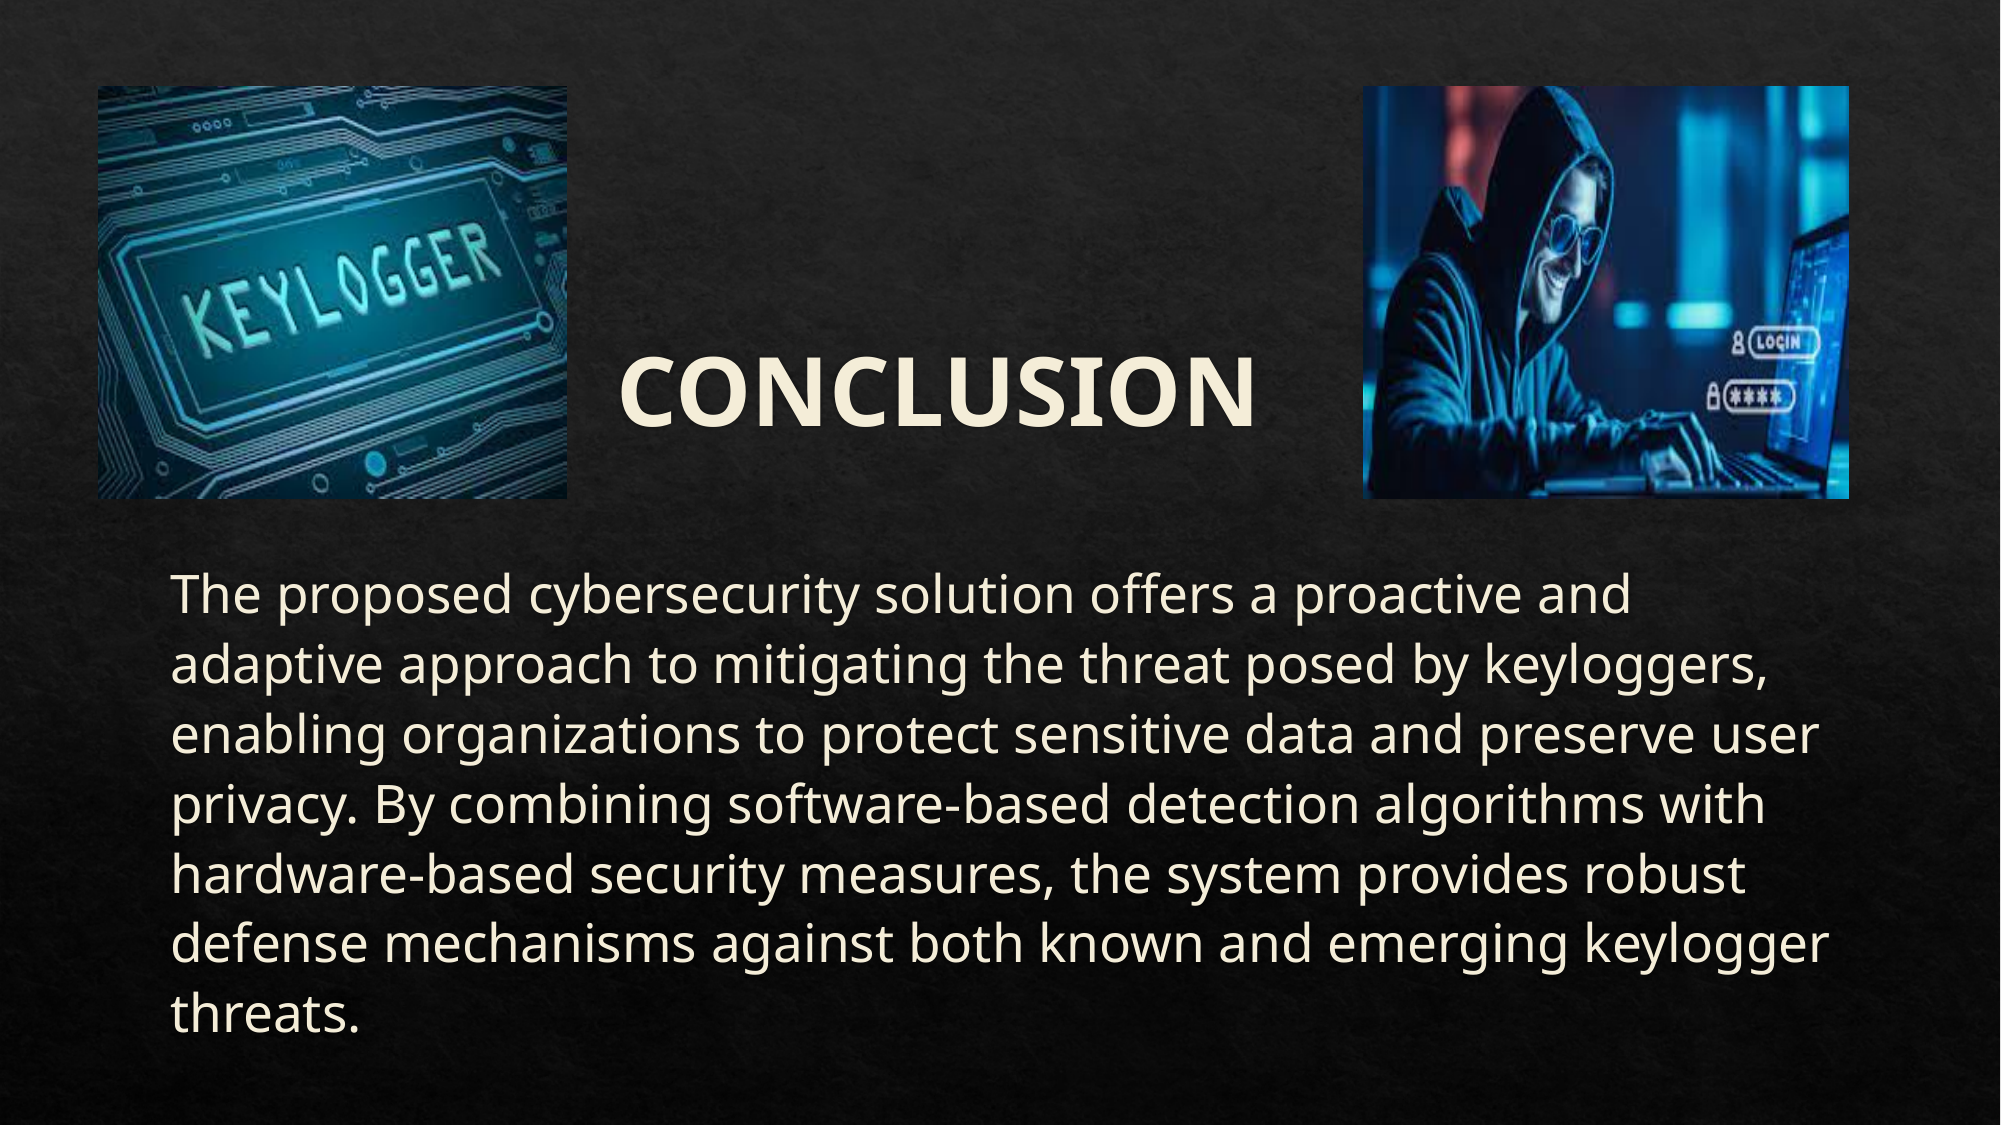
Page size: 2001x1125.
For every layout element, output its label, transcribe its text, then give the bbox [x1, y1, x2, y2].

title CONCLUSION [575, 291, 1356, 499]
list The proposed cybersecurity solution offers a proactive and adaptive approach to mitigating the threat posed by keyloggers, enabling organizations to protect sensitive data and preserve user privacy. By combining software-based detection algorithms with hardware-based security measures, the system provides robust defense mechanisms against both known and emerging keylogger threats. [149, 546, 1849, 1052]
picture [97, 86, 567, 499]
picture [1363, 86, 1849, 499]
picture [377, 446, 387, 451]
picture [1801, 86, 1820, 137]
